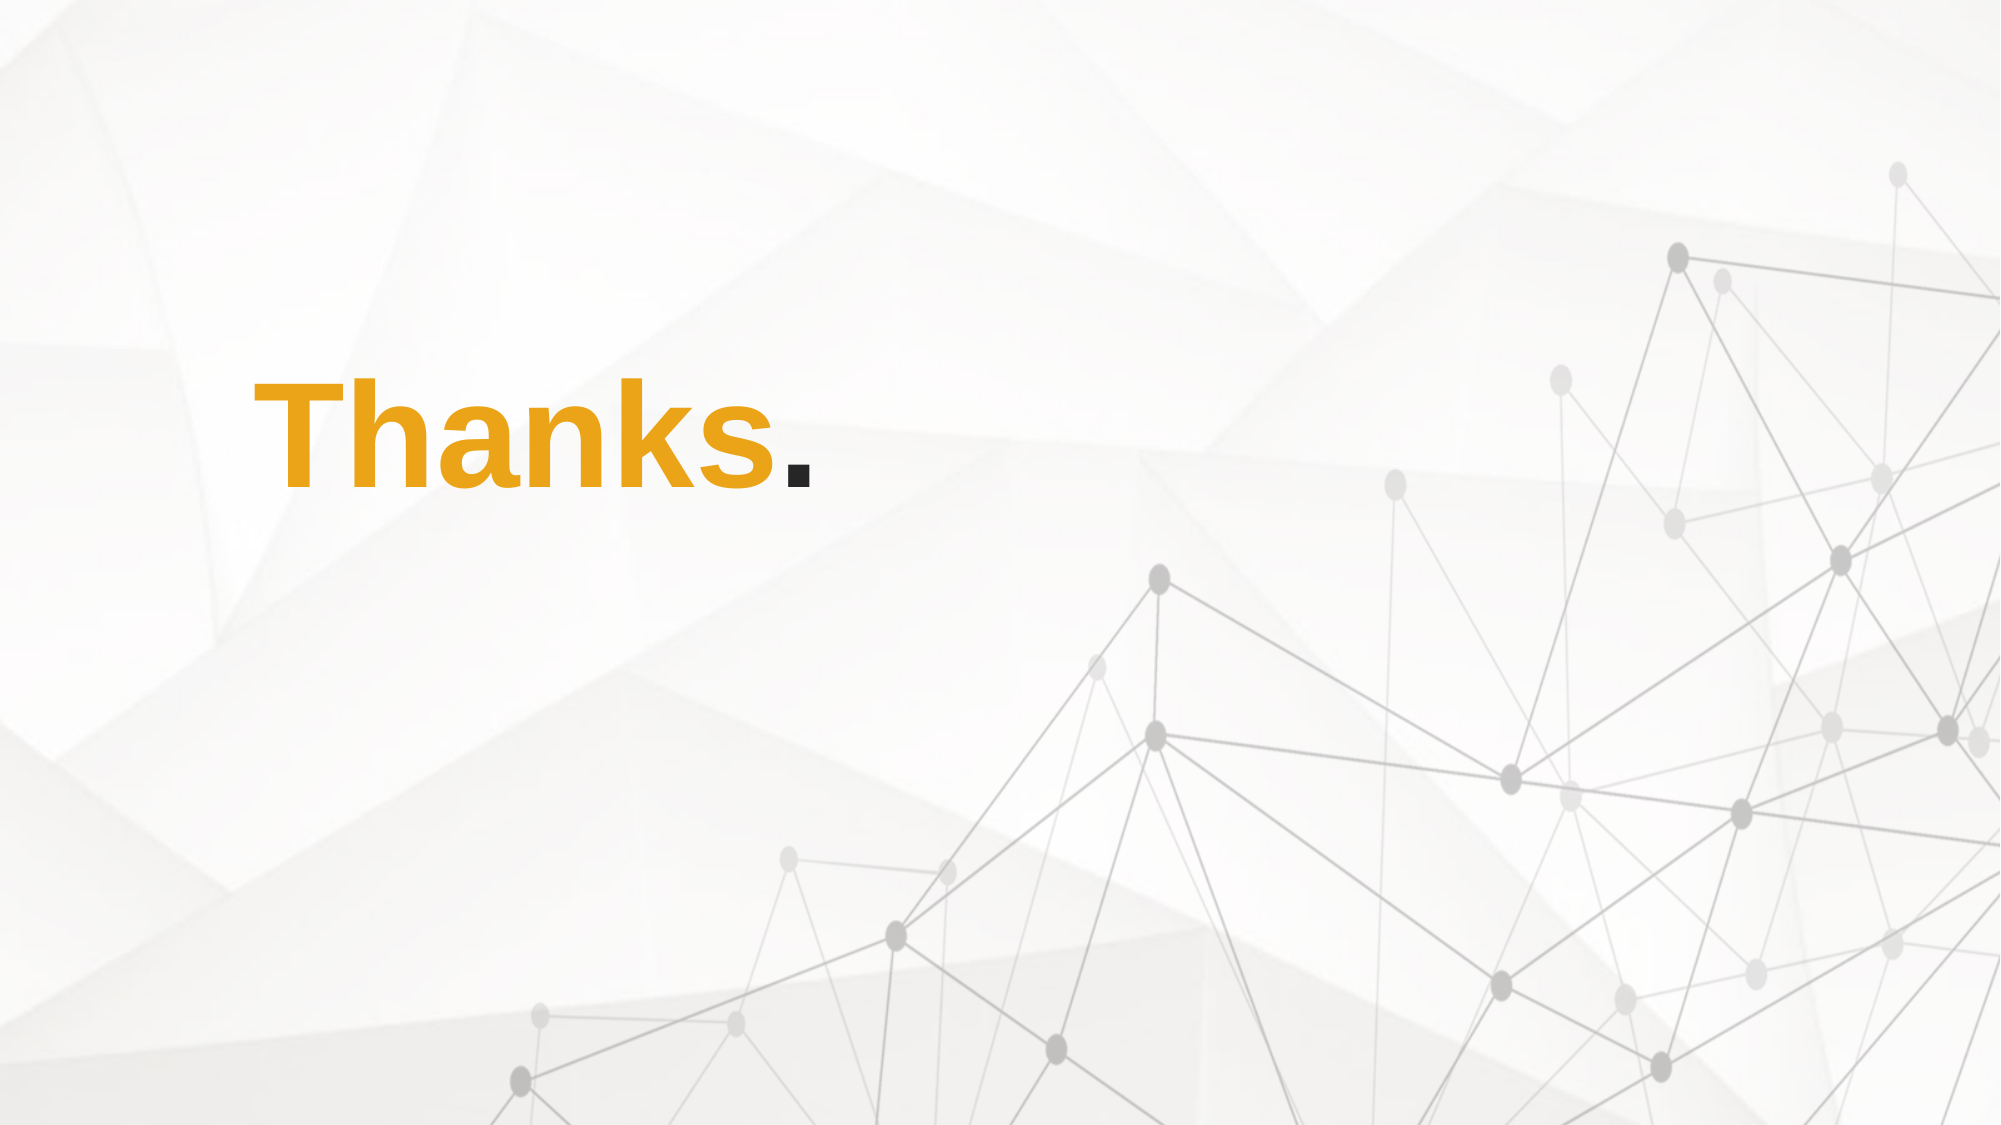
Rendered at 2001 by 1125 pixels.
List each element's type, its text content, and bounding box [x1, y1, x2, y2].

picture [0, 0, 2001, 1125]
title Thanks. [238, 261, 1129, 528]
